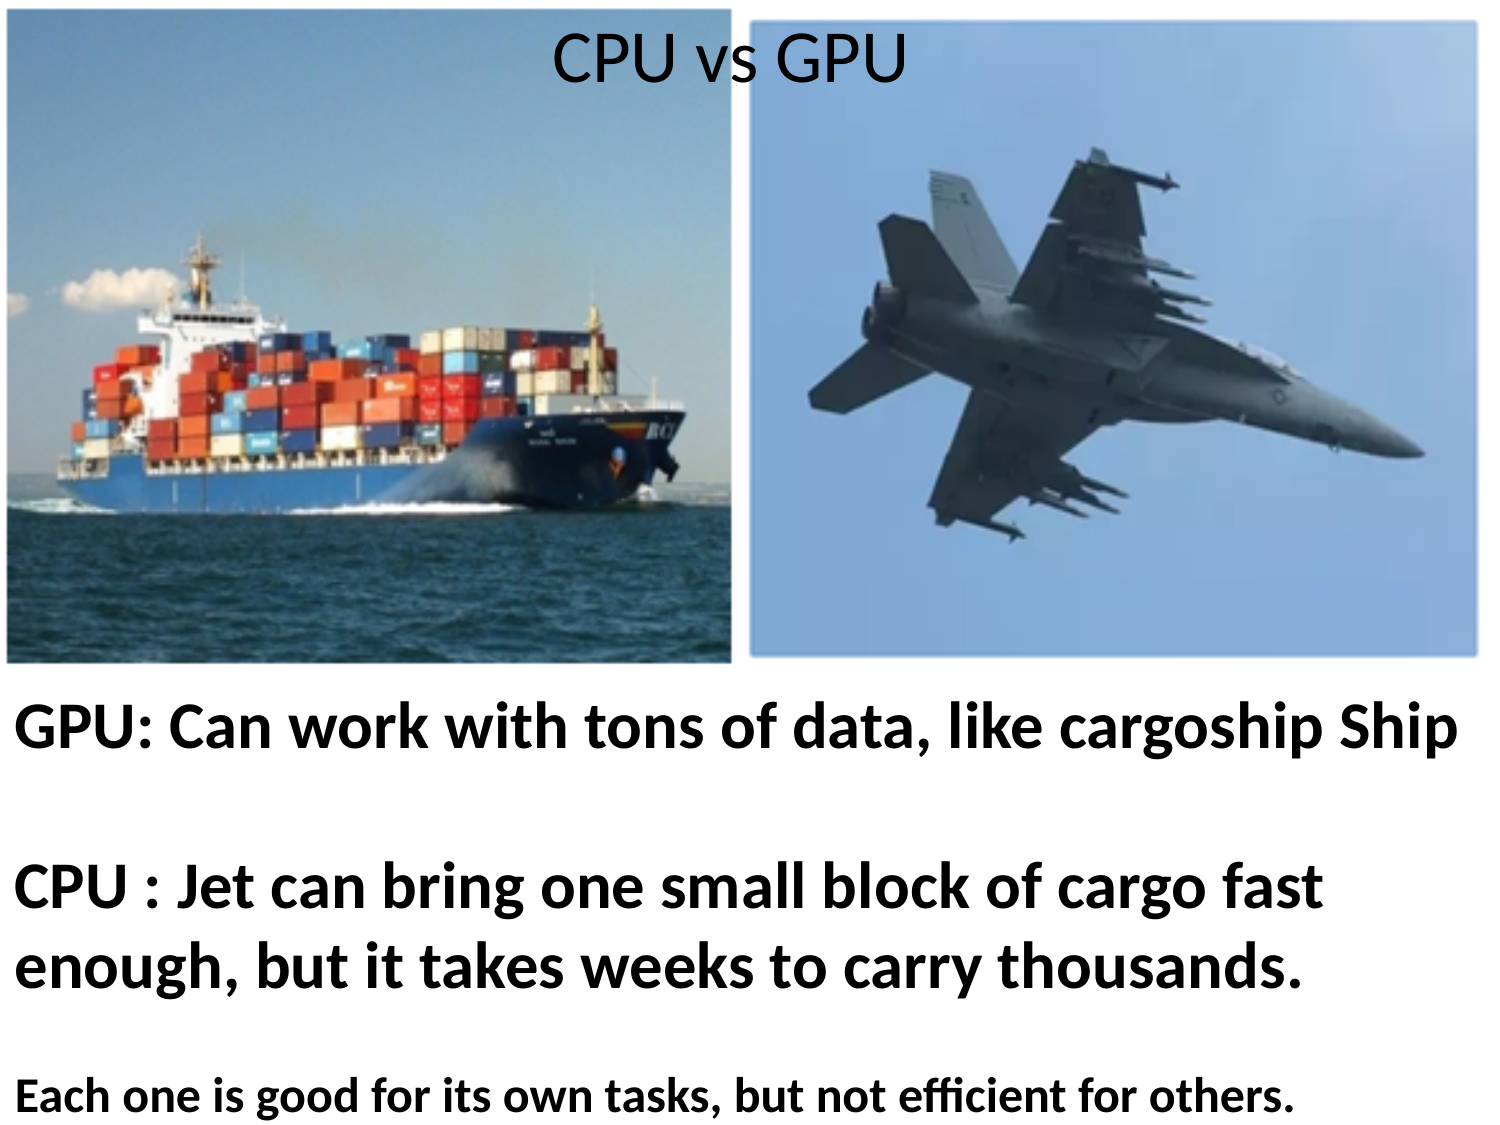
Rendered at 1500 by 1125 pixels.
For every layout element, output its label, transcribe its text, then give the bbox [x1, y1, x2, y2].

text_box GPU: Can work with tons of data, like cargoship Ship CPU : Jet can bring one small block of cargo fast enough, but it takes weeks to carry thousands. Each one is good for its own tasks, but not efficient for others. [0, 682, 1500, 1125]
picture [0, 0, 1500, 676]
